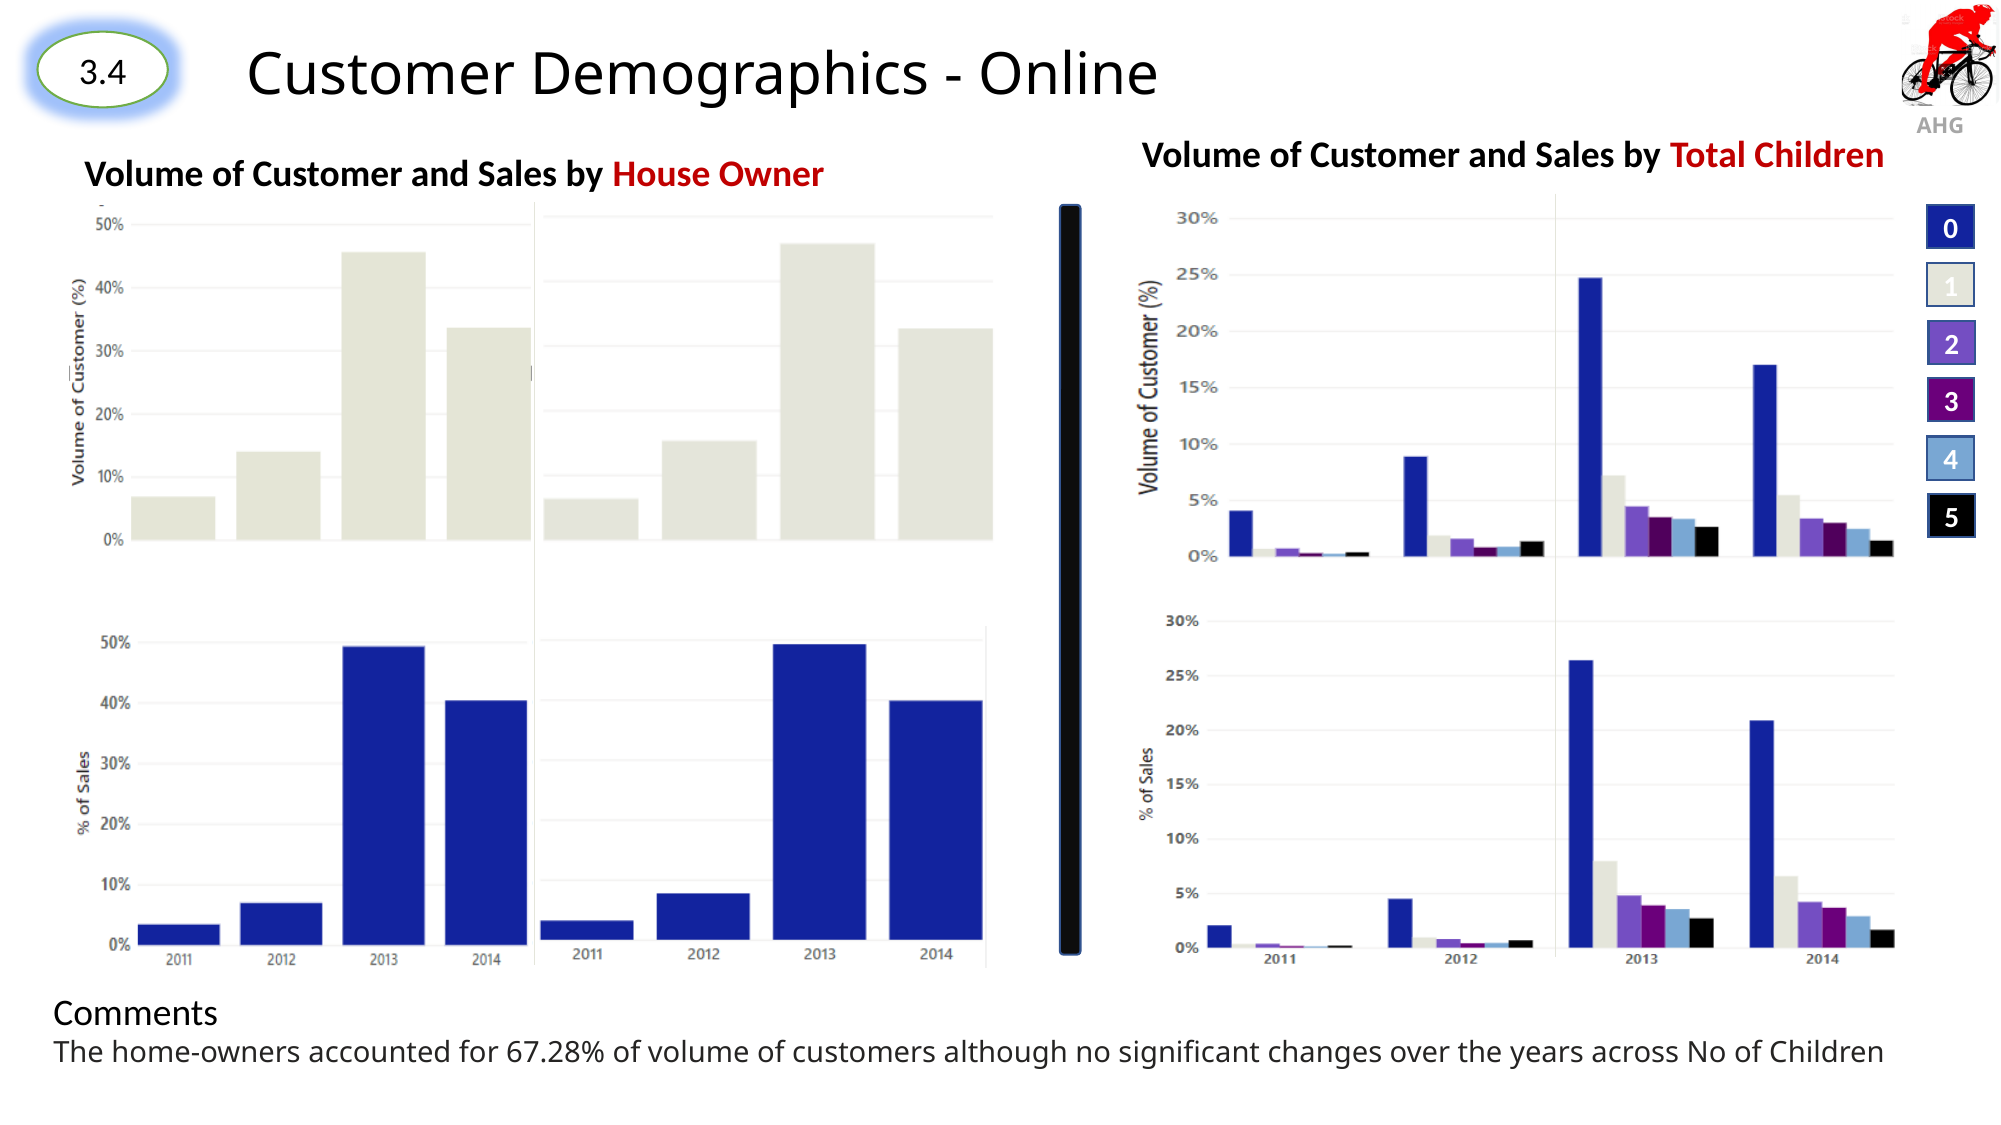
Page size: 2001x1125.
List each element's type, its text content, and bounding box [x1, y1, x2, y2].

text_box Volume of Customer and Sales by House Owner [69, 141, 1081, 202]
text_box 4 [1926, 435, 1975, 481]
picture [69, 626, 994, 971]
text_box 1 [1926, 262, 1975, 307]
text_box Comments The home-owners accounted for 67.28% of volume of customers although no significant changes over the years across No of Children [38, 980, 1976, 1076]
text_box 0 [1926, 204, 1975, 249]
text_box [1058, 203, 1082, 956]
text_box 5 [1927, 493, 1976, 538]
picture [1131, 610, 1902, 968]
text_box Customer Demographics - Online [232, 28, 1633, 114]
text_box 2 [1927, 320, 1976, 365]
picture [69, 205, 532, 547]
text_box 3.4 [36, 30, 169, 109]
picture [1131, 204, 1555, 563]
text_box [1901, 4, 2000, 148]
text_box Volume of Customer and Sales by Total Children [1127, 122, 2000, 183]
picture [1556, 204, 1902, 563]
picture [538, 205, 1001, 547]
text_box 3 [1927, 377, 1975, 422]
